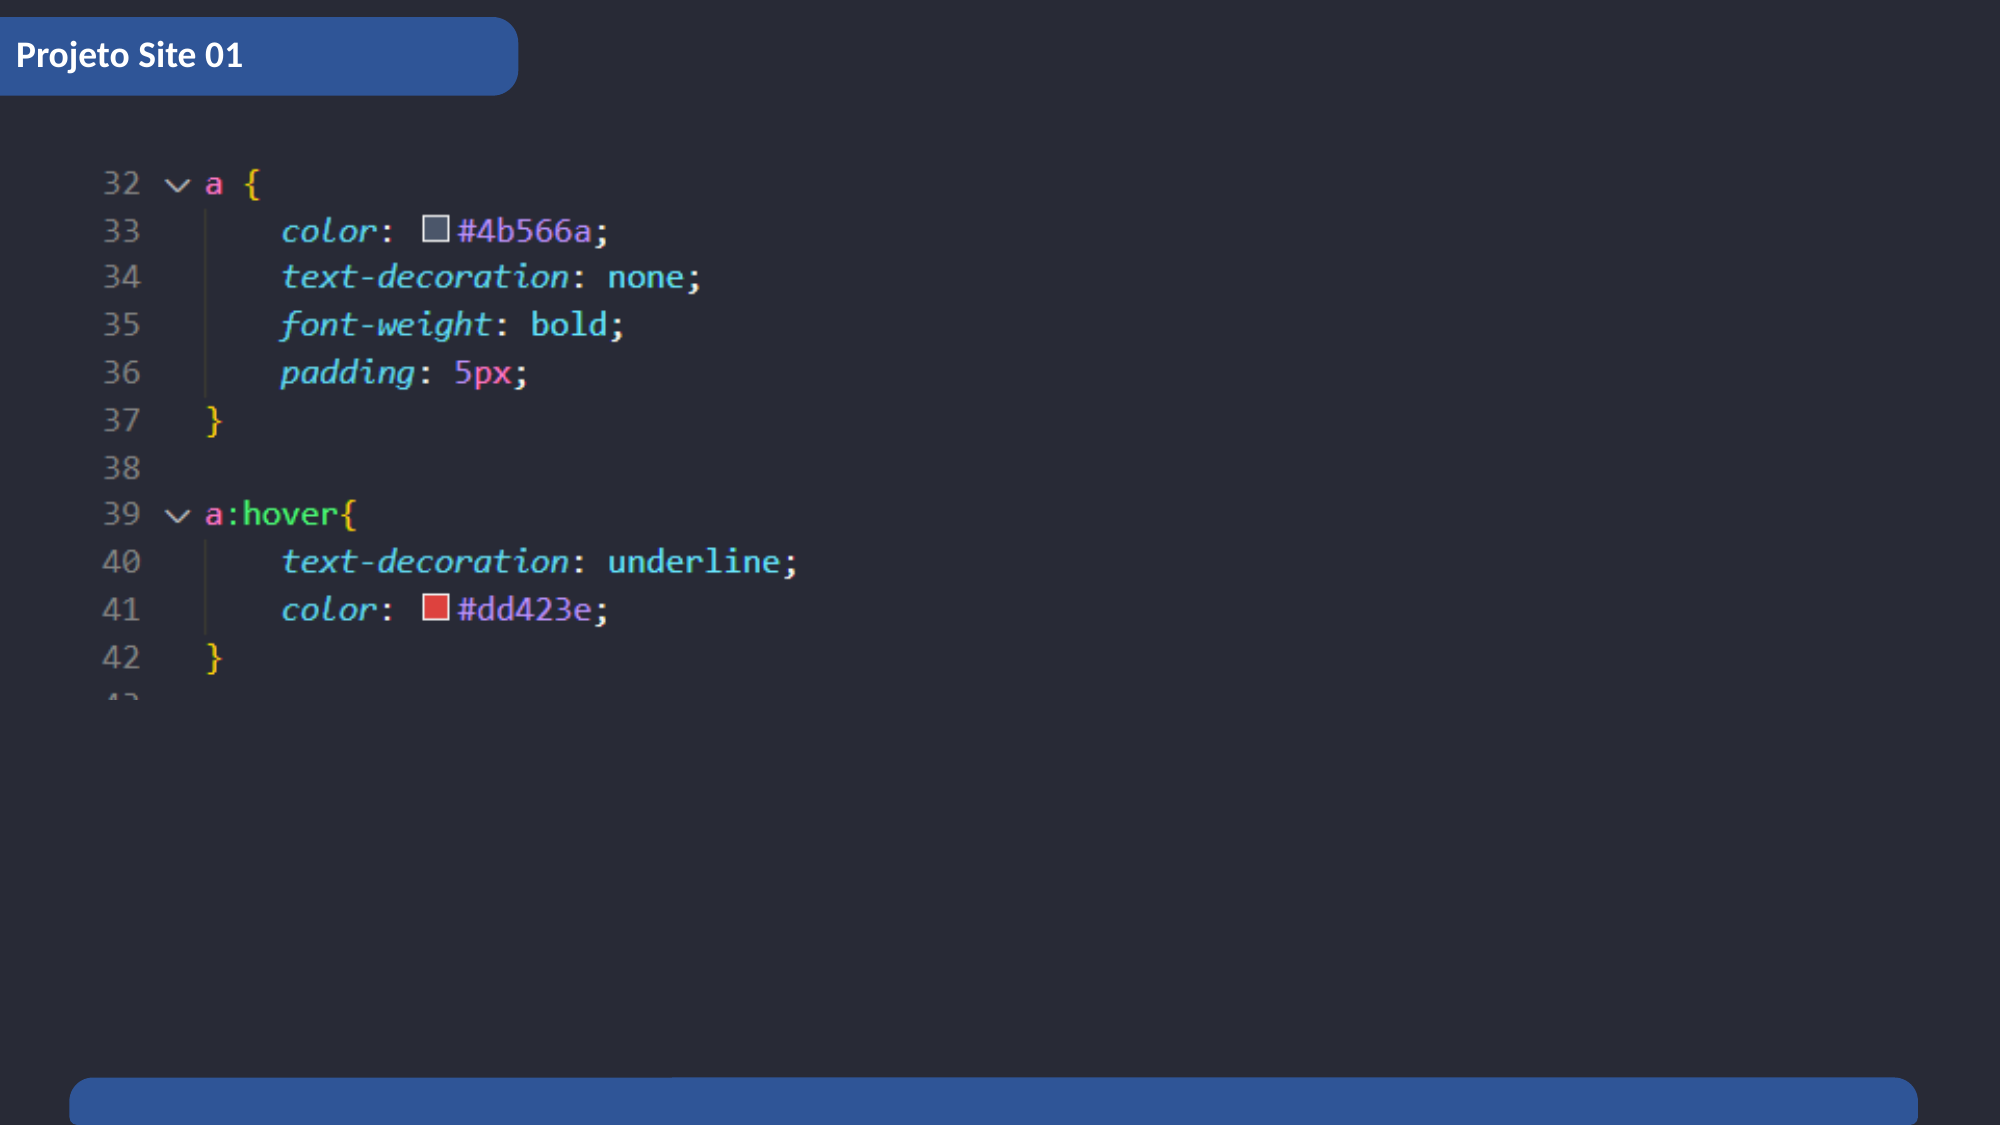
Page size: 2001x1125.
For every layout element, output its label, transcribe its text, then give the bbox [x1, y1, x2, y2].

text_box Projeto Site 01 [1, 22, 267, 83]
picture [86, 151, 916, 700]
text_box [68, 1076, 1919, 1125]
text_box [0, 15, 520, 97]
